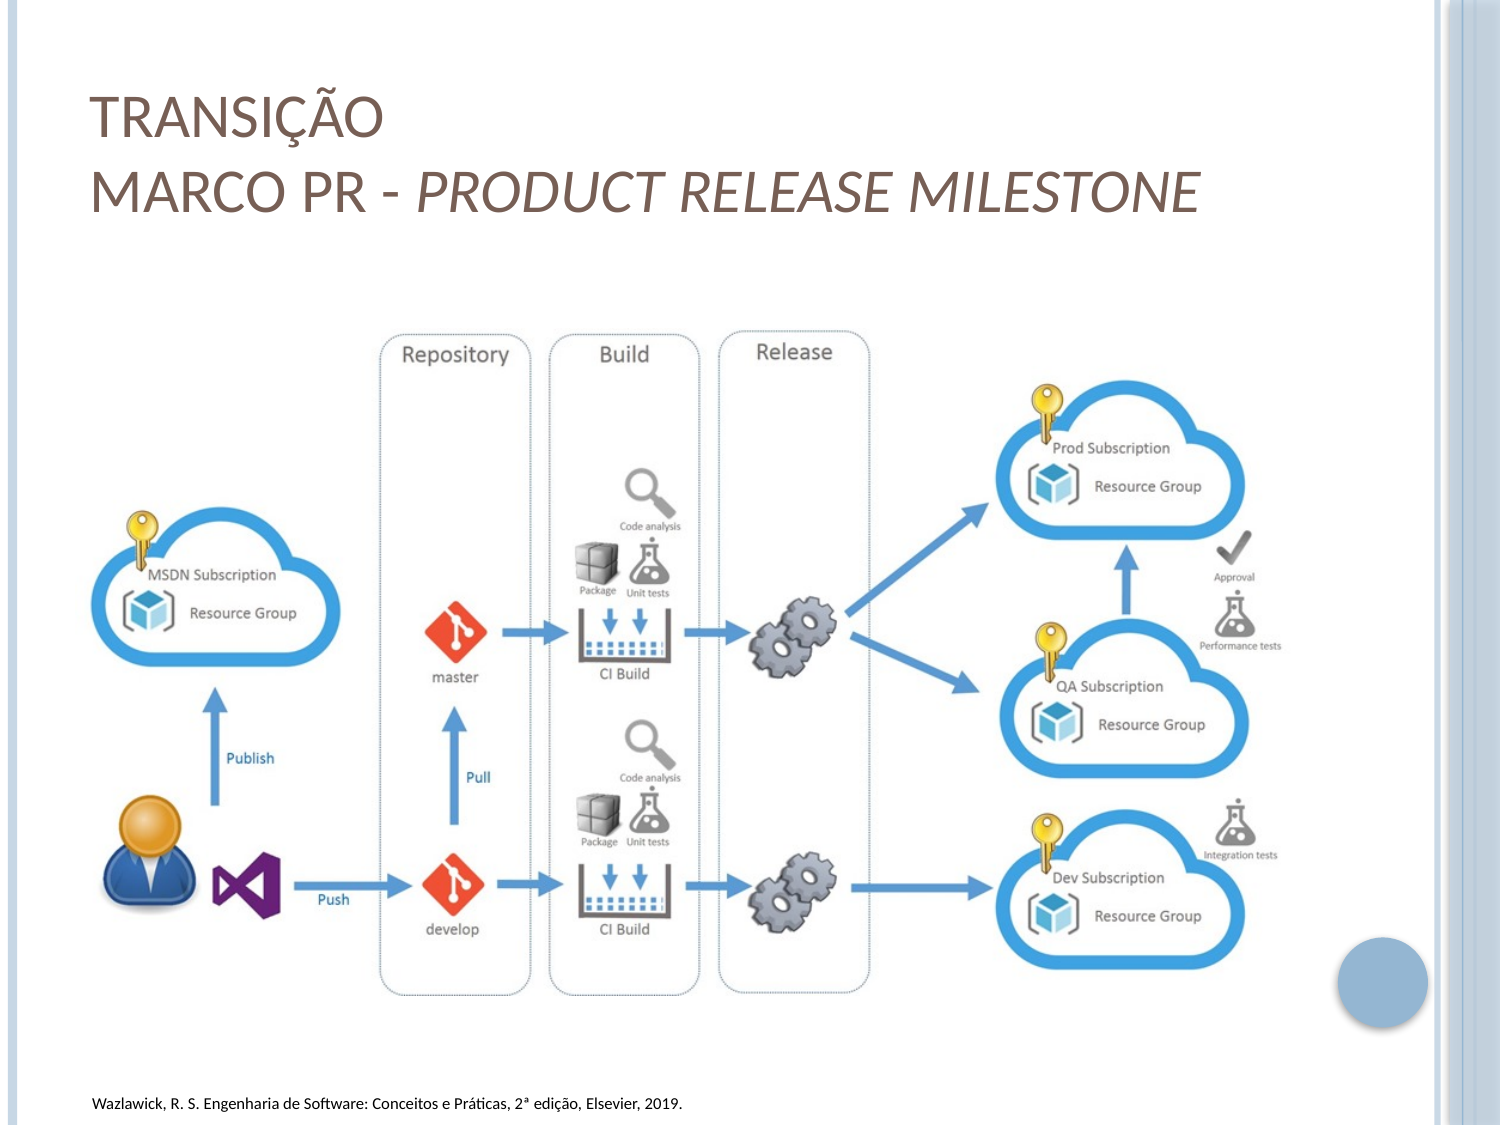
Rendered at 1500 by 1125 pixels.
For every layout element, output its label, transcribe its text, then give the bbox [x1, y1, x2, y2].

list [74, 327, 1301, 997]
title Transição Marco PR - Product Release Milestone [75, 45, 1300, 233]
